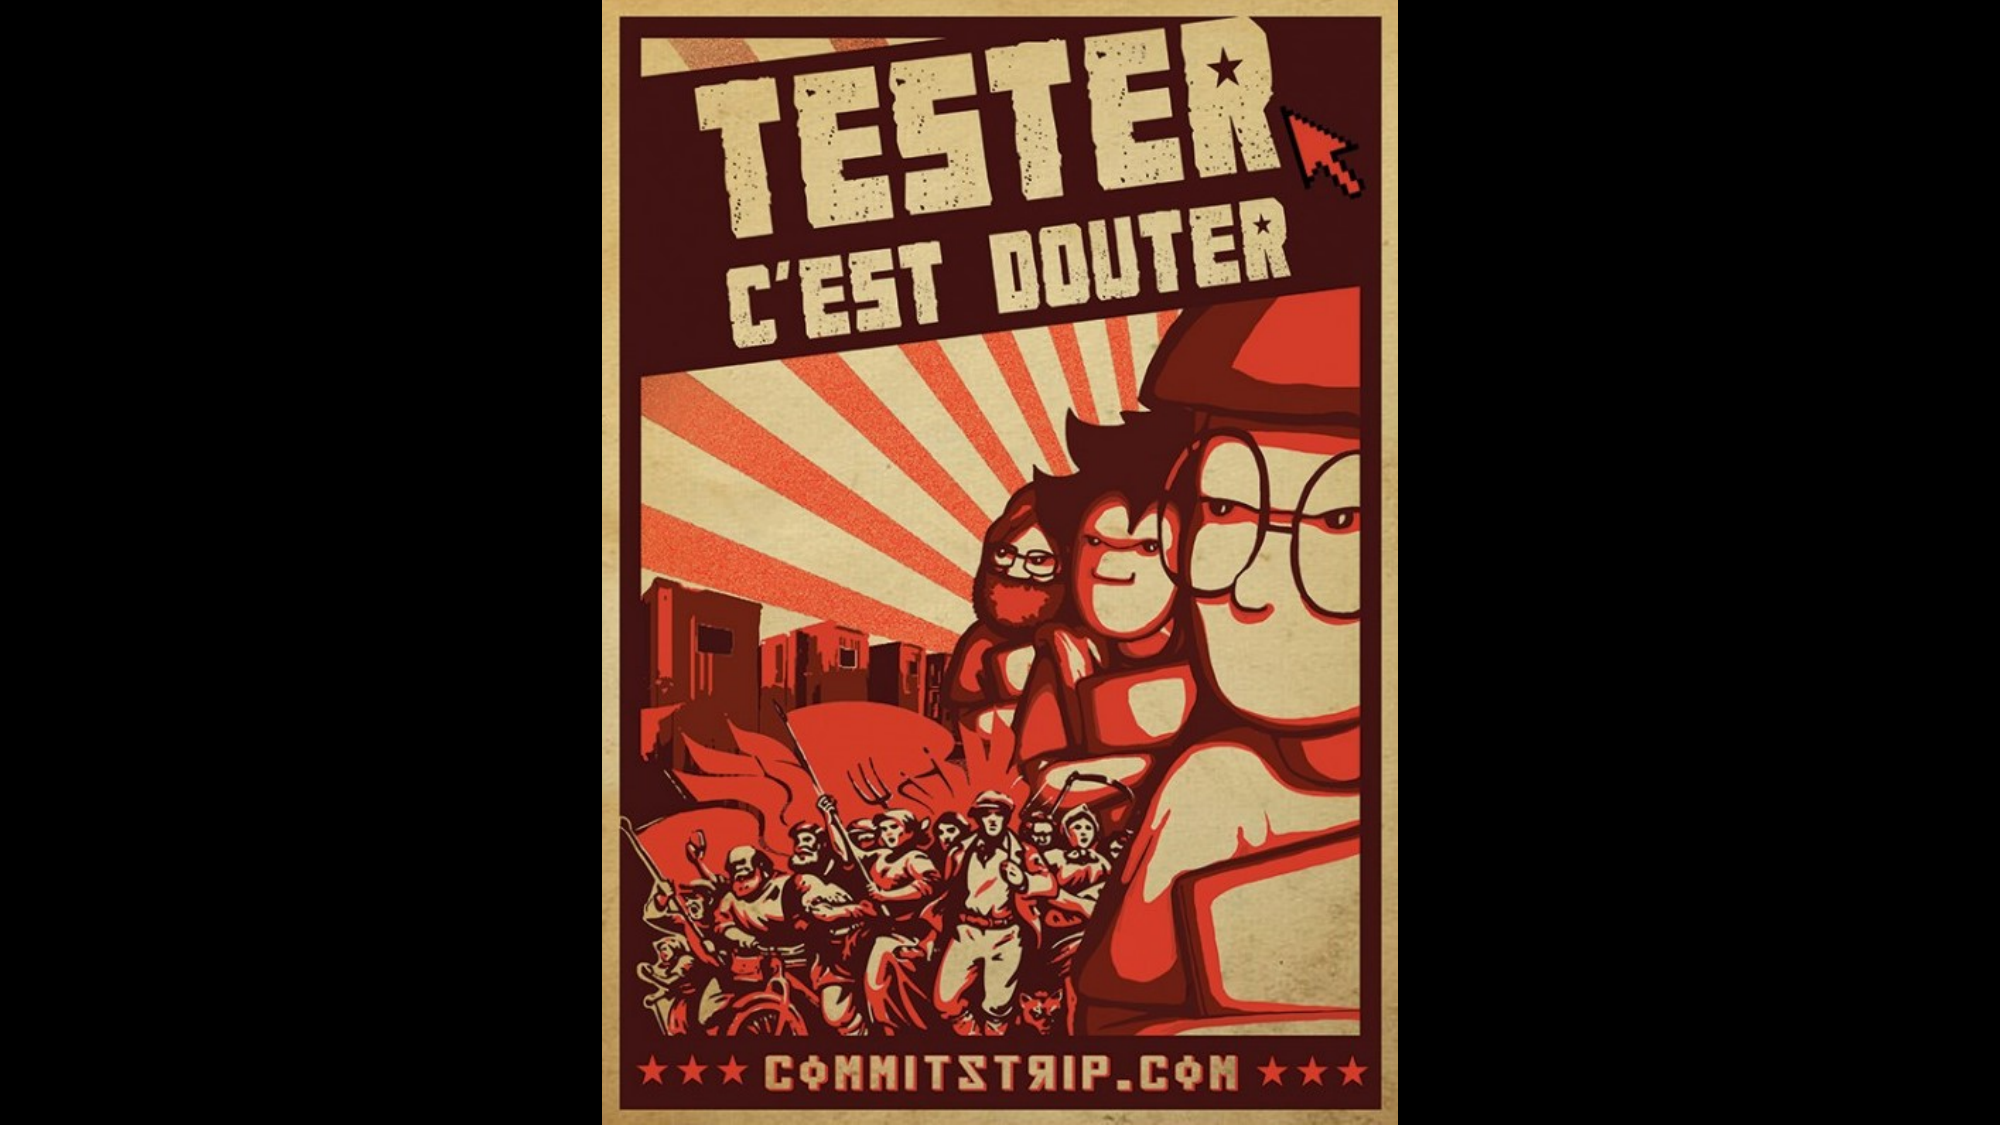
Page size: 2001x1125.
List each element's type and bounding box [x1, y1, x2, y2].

picture [602, 0, 1398, 1125]
